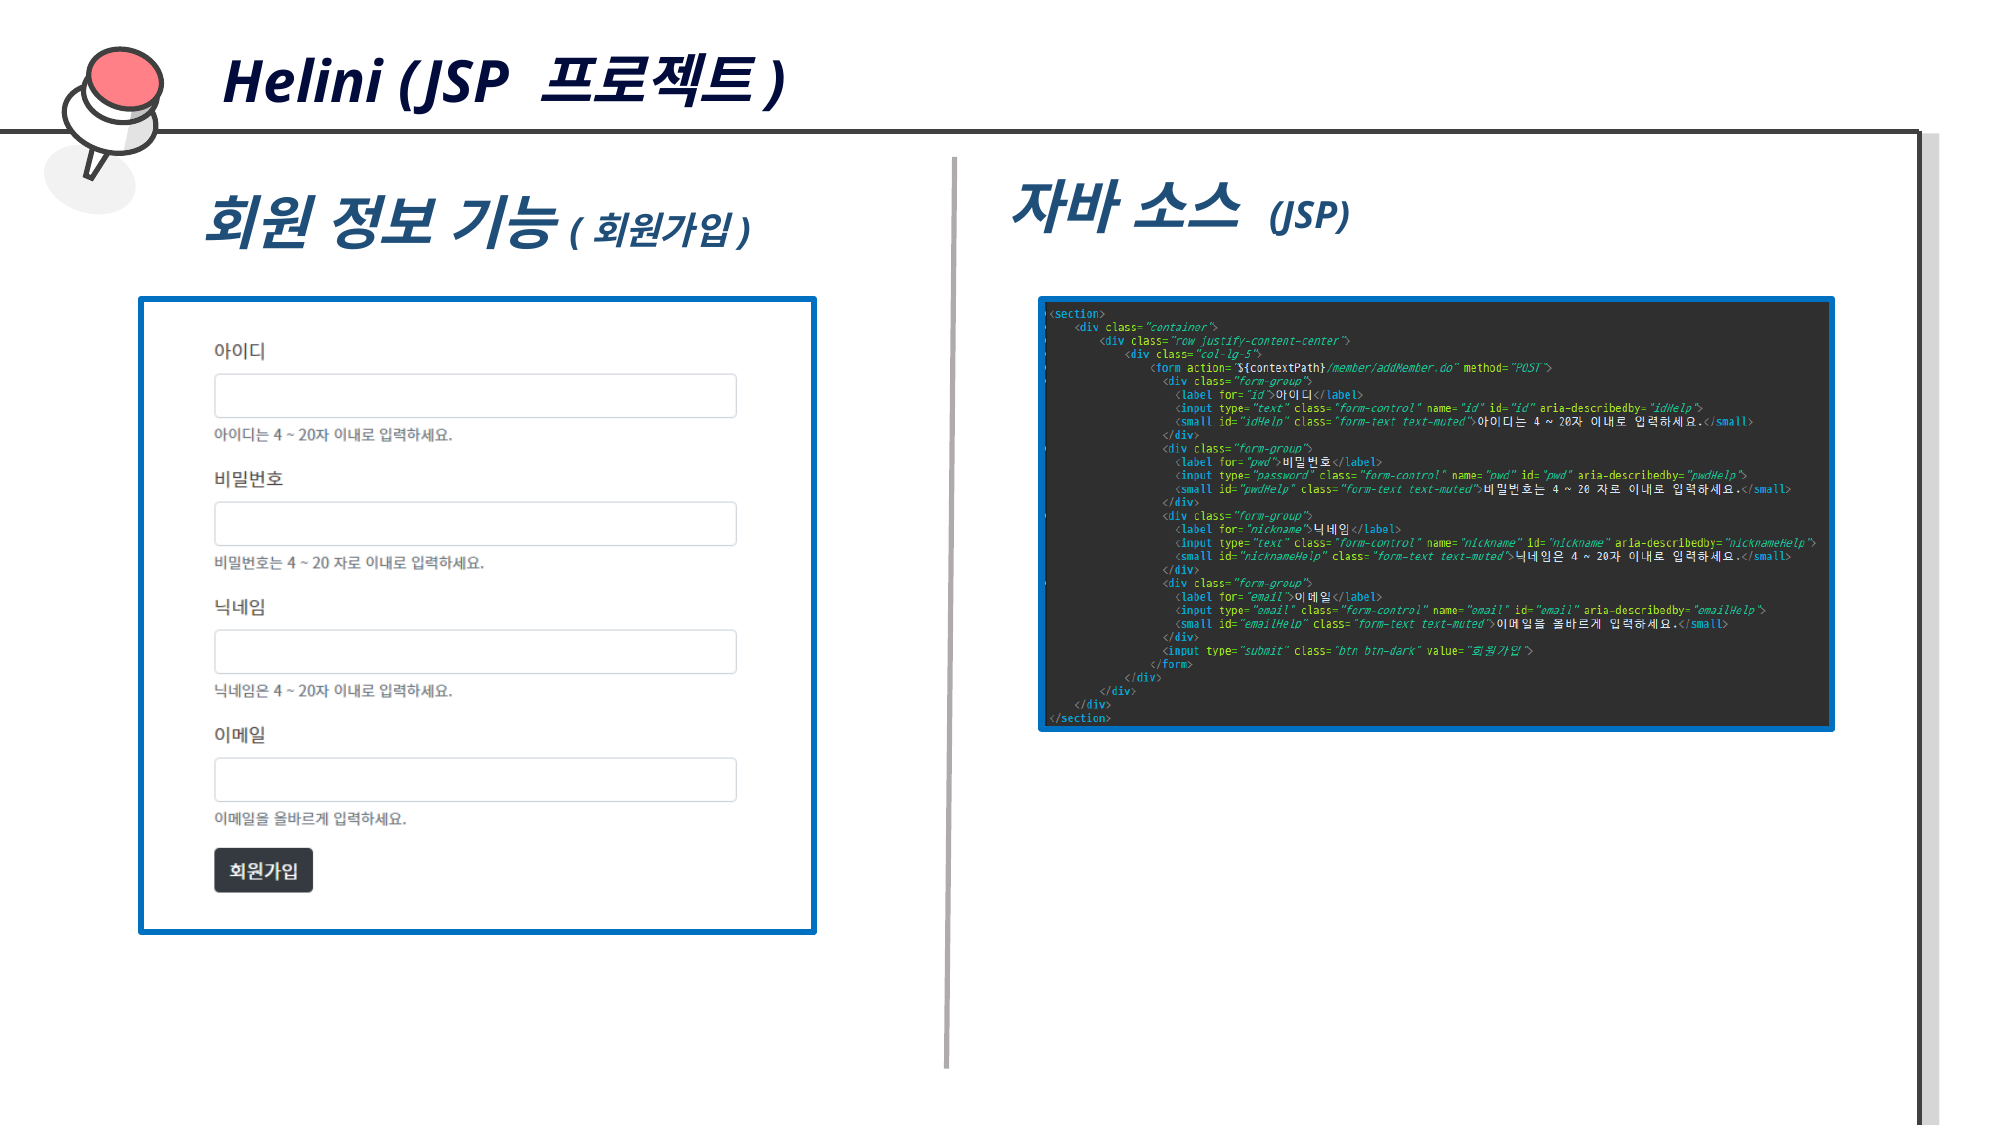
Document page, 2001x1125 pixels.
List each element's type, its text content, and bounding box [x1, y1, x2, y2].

picture [1044, 302, 1830, 726]
text_box [1922, 132, 1941, 1125]
text_box 자바 소스 (JSP) [993, 127, 1516, 131]
text_box 회원 정보 기능(회원가입) [187, 144, 841, 264]
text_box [946, 156, 955, 1069]
picture [144, 302, 811, 929]
text_box 자바 소스 (JSP) [993, 132, 1516, 248]
text_box Helini (JSP 프로젝트) [208, 1, 1611, 122]
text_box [42, 49, 163, 213]
